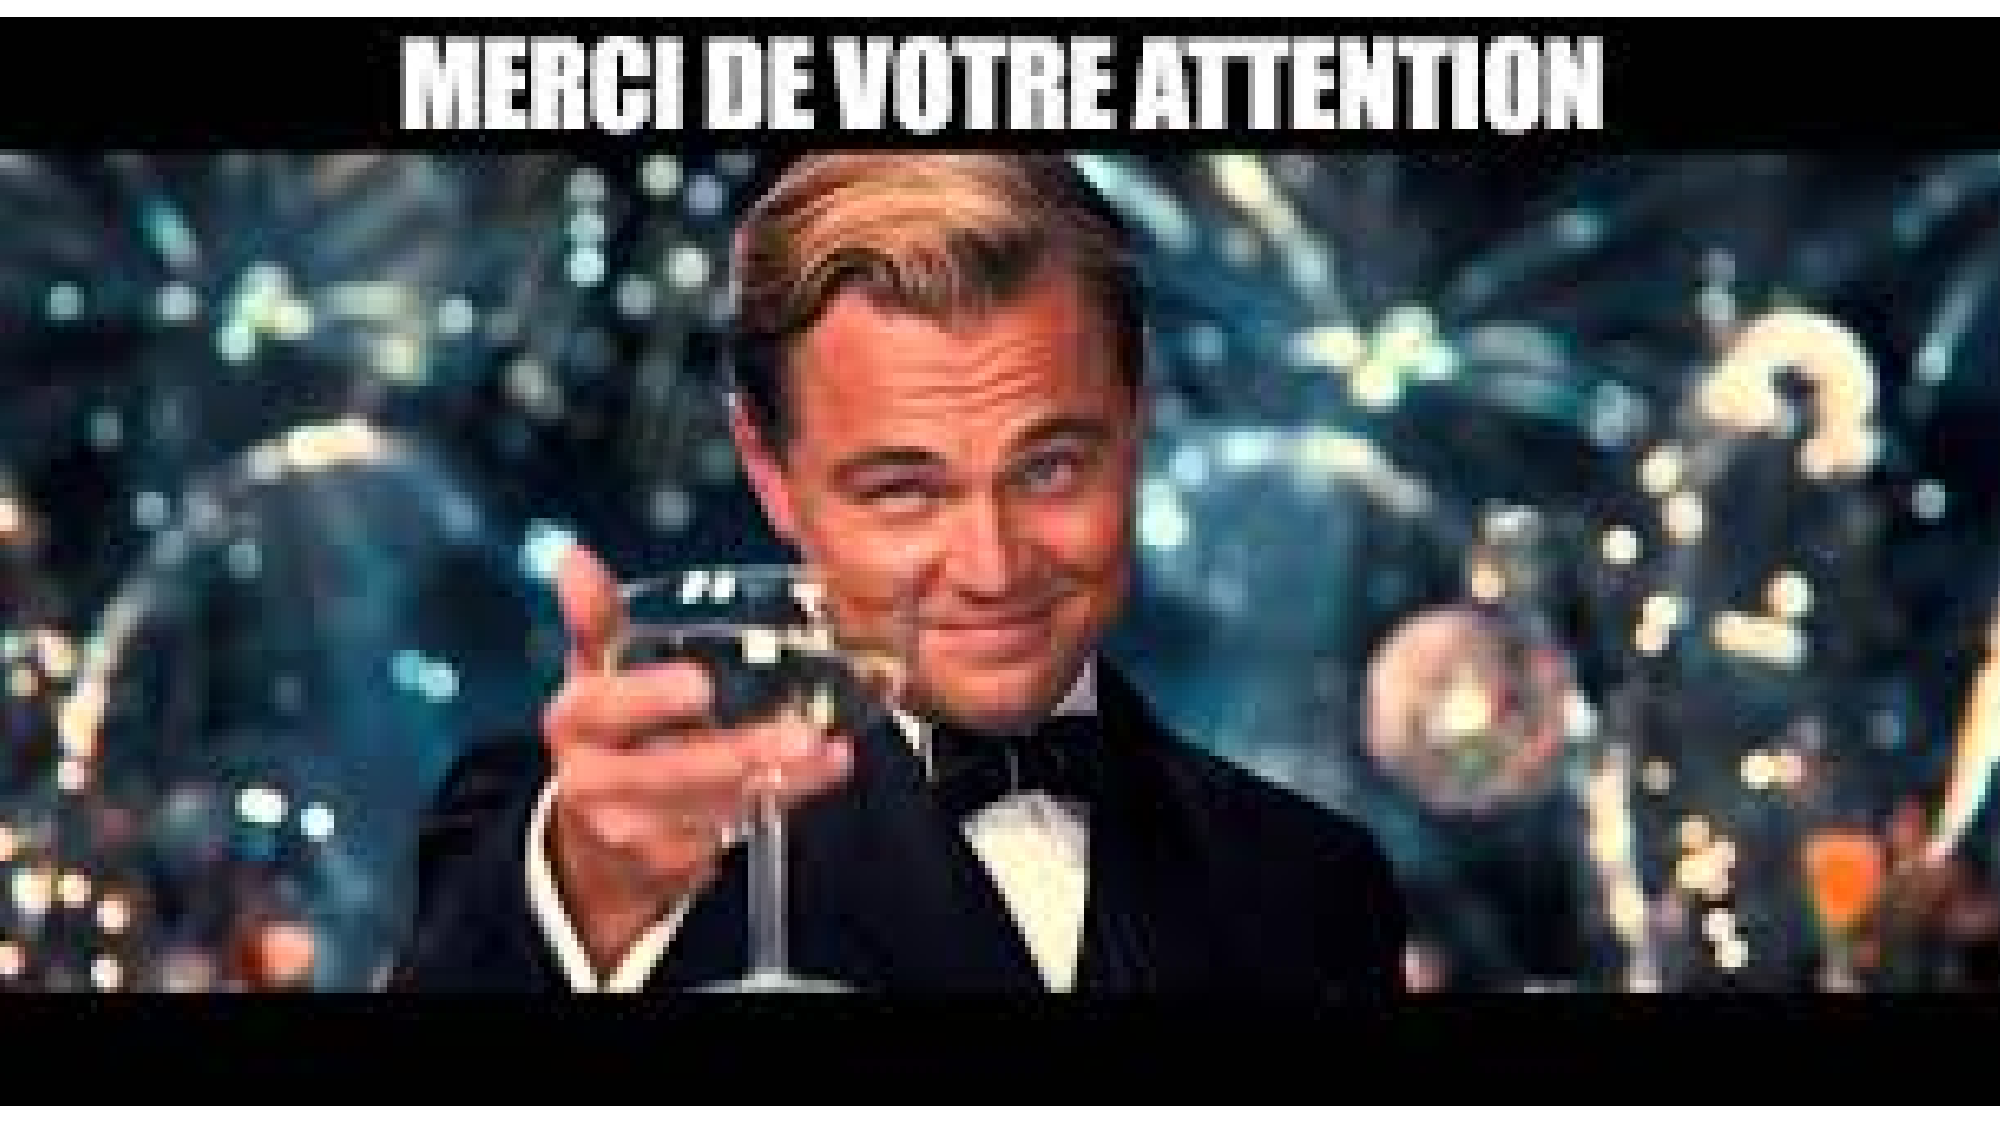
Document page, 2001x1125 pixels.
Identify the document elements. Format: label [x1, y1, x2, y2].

list [0, 17, 2000, 1107]
